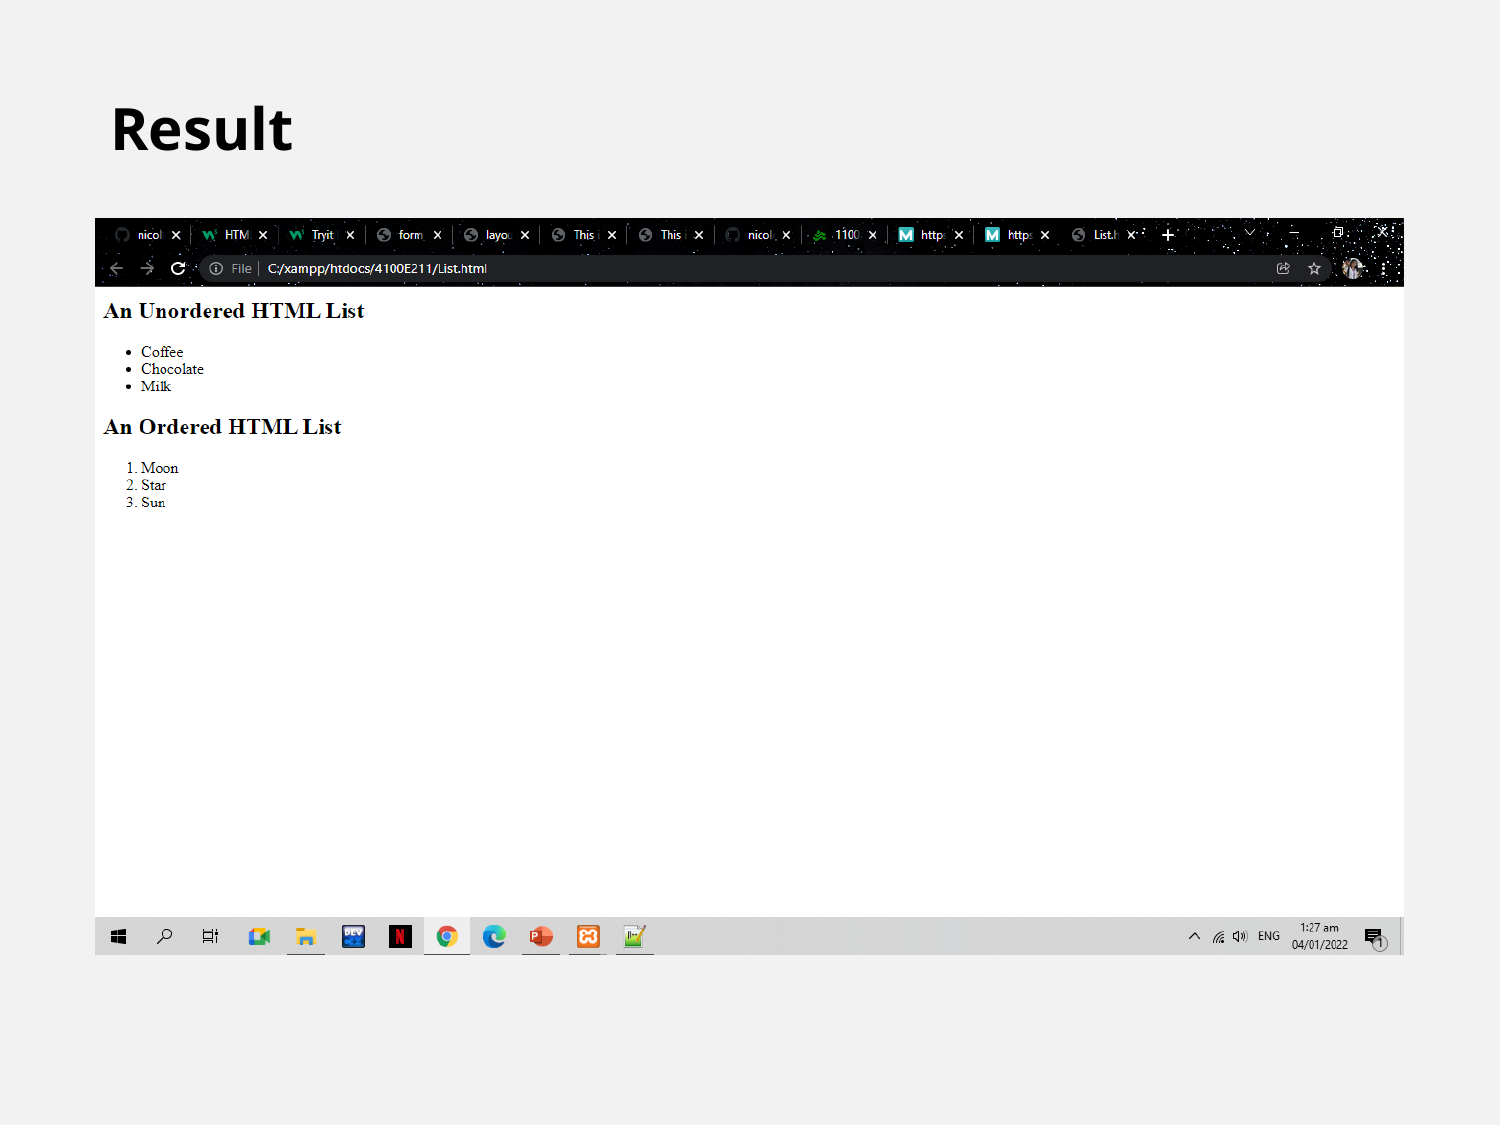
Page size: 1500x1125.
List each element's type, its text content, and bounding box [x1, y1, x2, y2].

picture [95, 218, 1405, 955]
text_box Result [95, 84, 408, 170]
